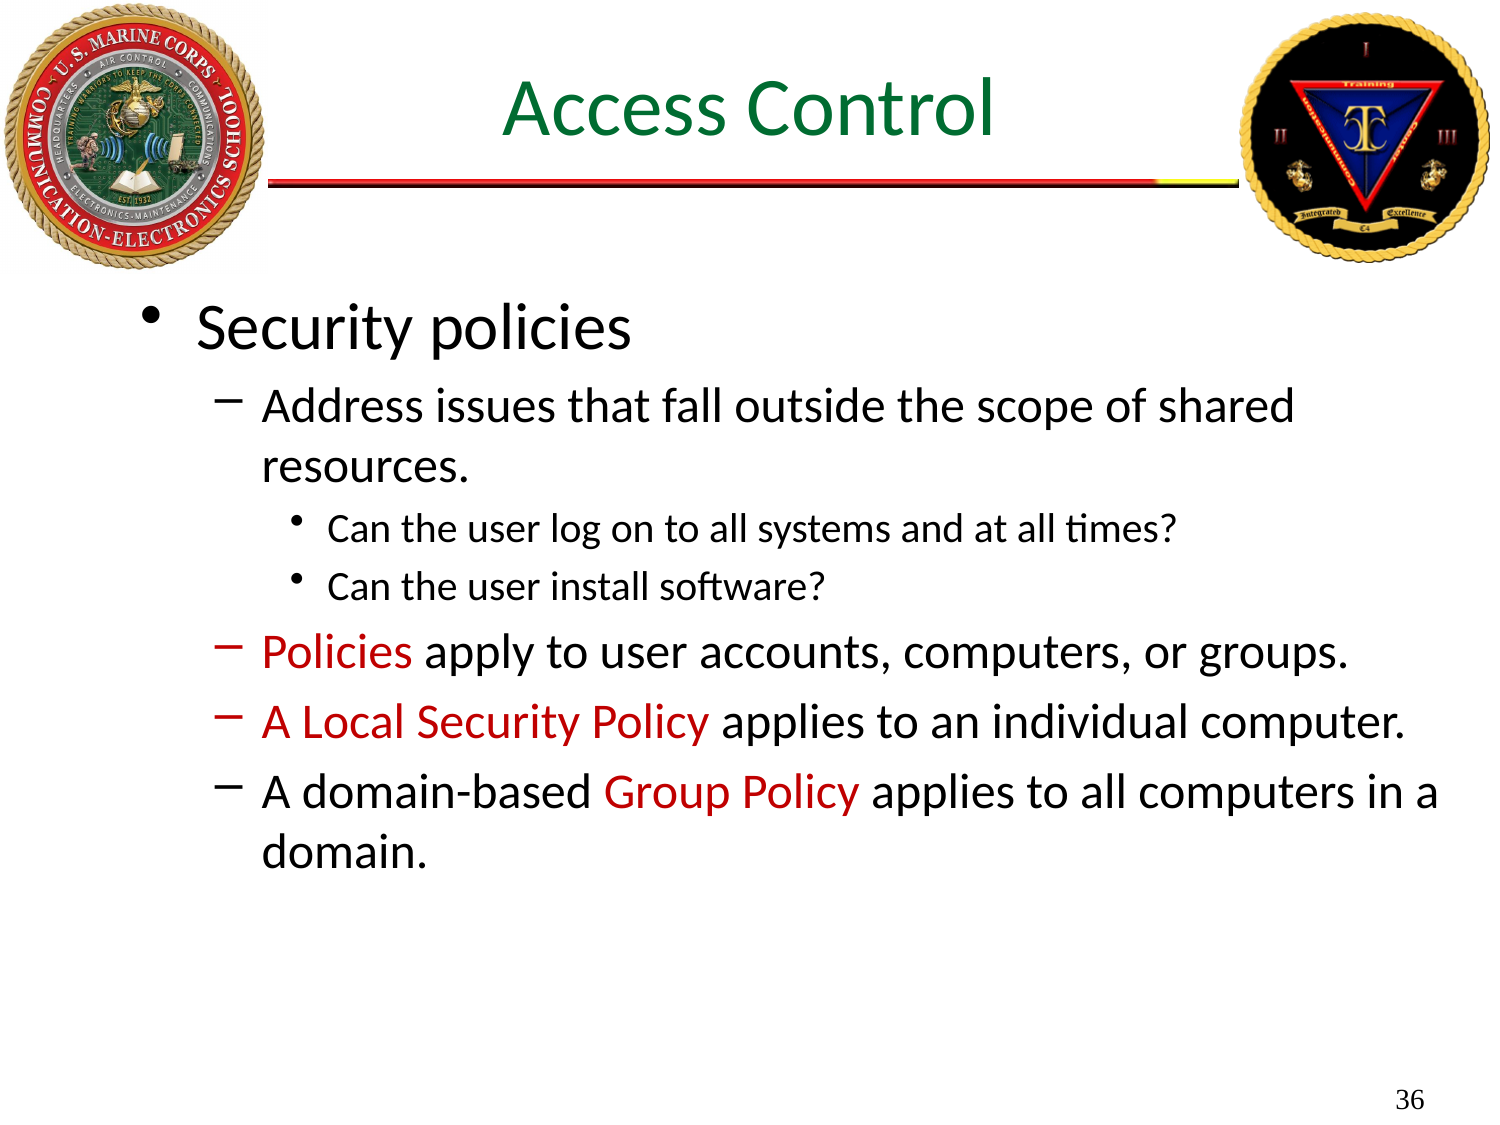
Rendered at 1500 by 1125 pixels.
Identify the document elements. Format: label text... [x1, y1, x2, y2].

picture [1239, 12, 1490, 263]
picture [0, 0, 268, 274]
title Access Control [75, 45, 1425, 233]
list Security policies Address issues that fall outside the scope of shared resources. Can the user log on to all systems and at all times? Can the user install software? Policies apply to user accounts, computers, or groups. A Local Security Policy applies to an individual computer. A domain-based Group Policy applies to all computers in a domain. [125, 275, 1475, 1018]
